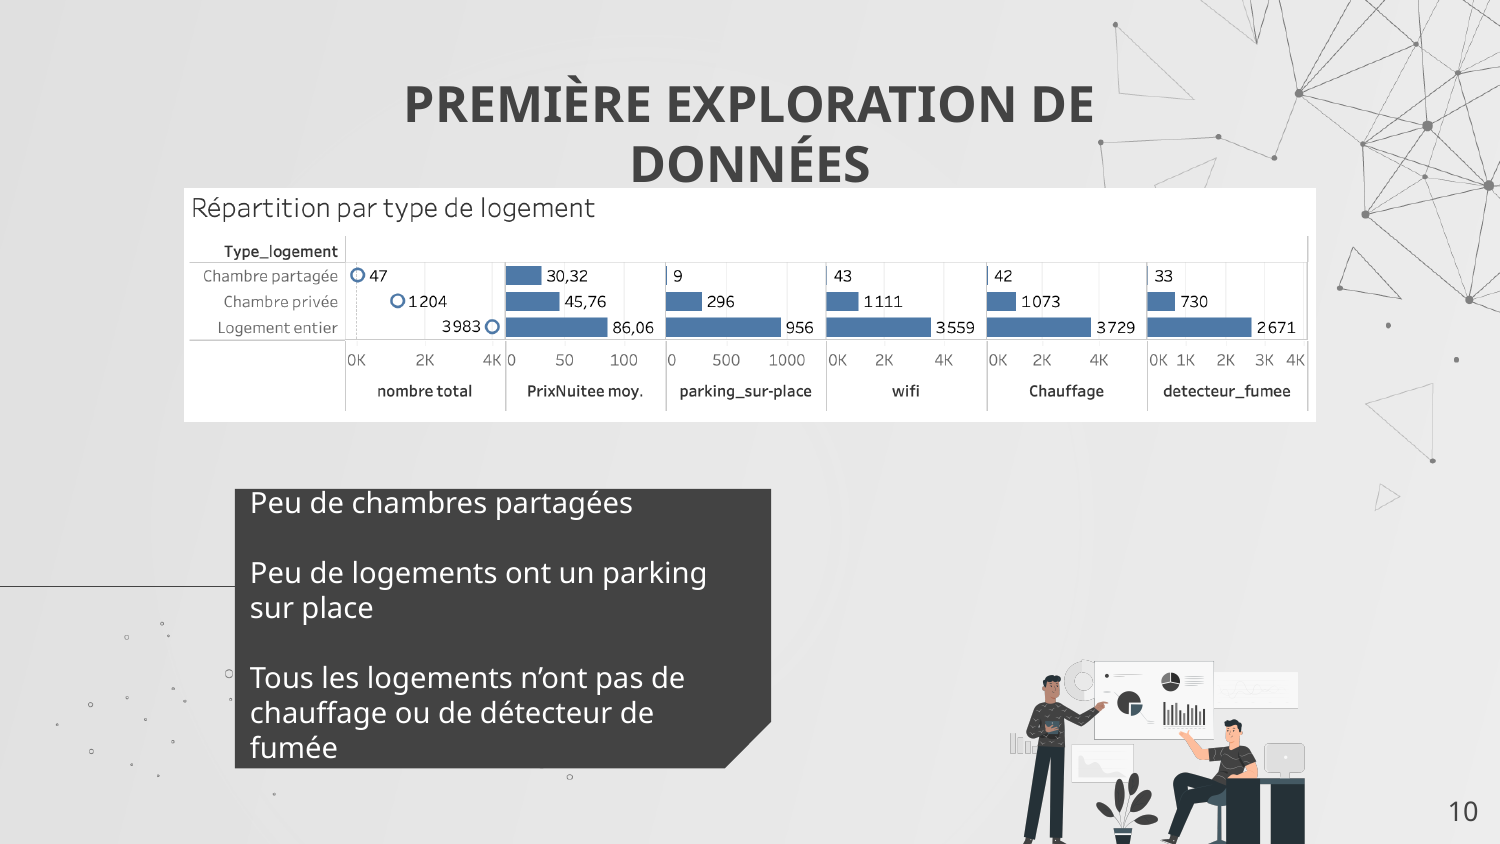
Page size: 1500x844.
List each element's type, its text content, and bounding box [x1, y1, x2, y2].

text_box Peu de chambres partagées Peu de logements ont un parking sur place Tous les logements n’ont pas de chauffage ou de détecteur de fumée [234, 488, 772, 769]
slide_number 10 [1403, 779, 1494, 844]
title PREMIÈRE EXPLORATION DE DONNÉES [322, 57, 1178, 186]
picture [0, 0, 1500, 844]
